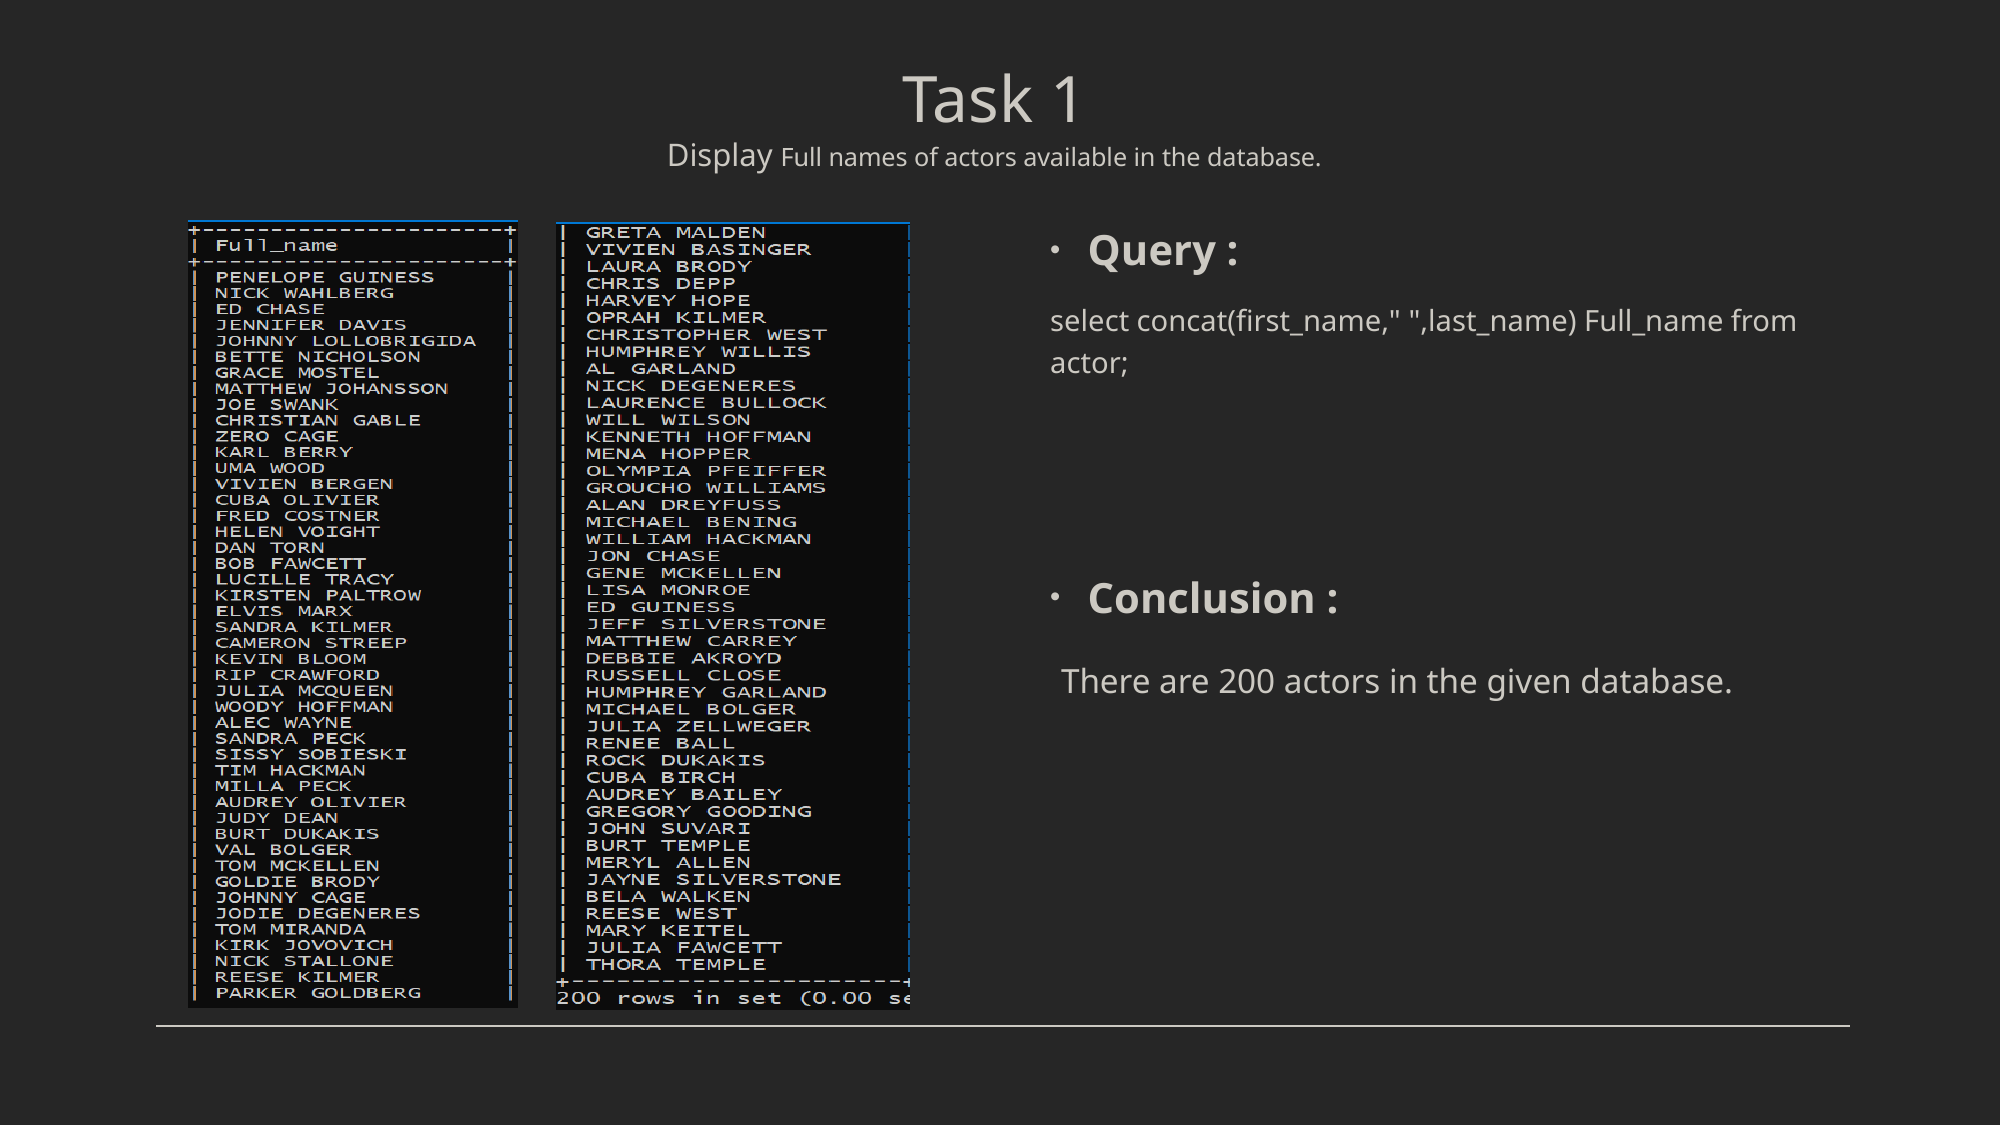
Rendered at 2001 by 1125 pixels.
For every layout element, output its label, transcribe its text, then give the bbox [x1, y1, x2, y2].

title Task 1 Display Full names of actors available in the database. [139, 50, 1850, 180]
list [188, 220, 518, 1008]
list Query : select concat(first_name," ",last_name) Full_name from actor; Conclusion : There are 200 actors in the given database. [1035, 206, 1851, 994]
picture [556, 222, 910, 1010]
